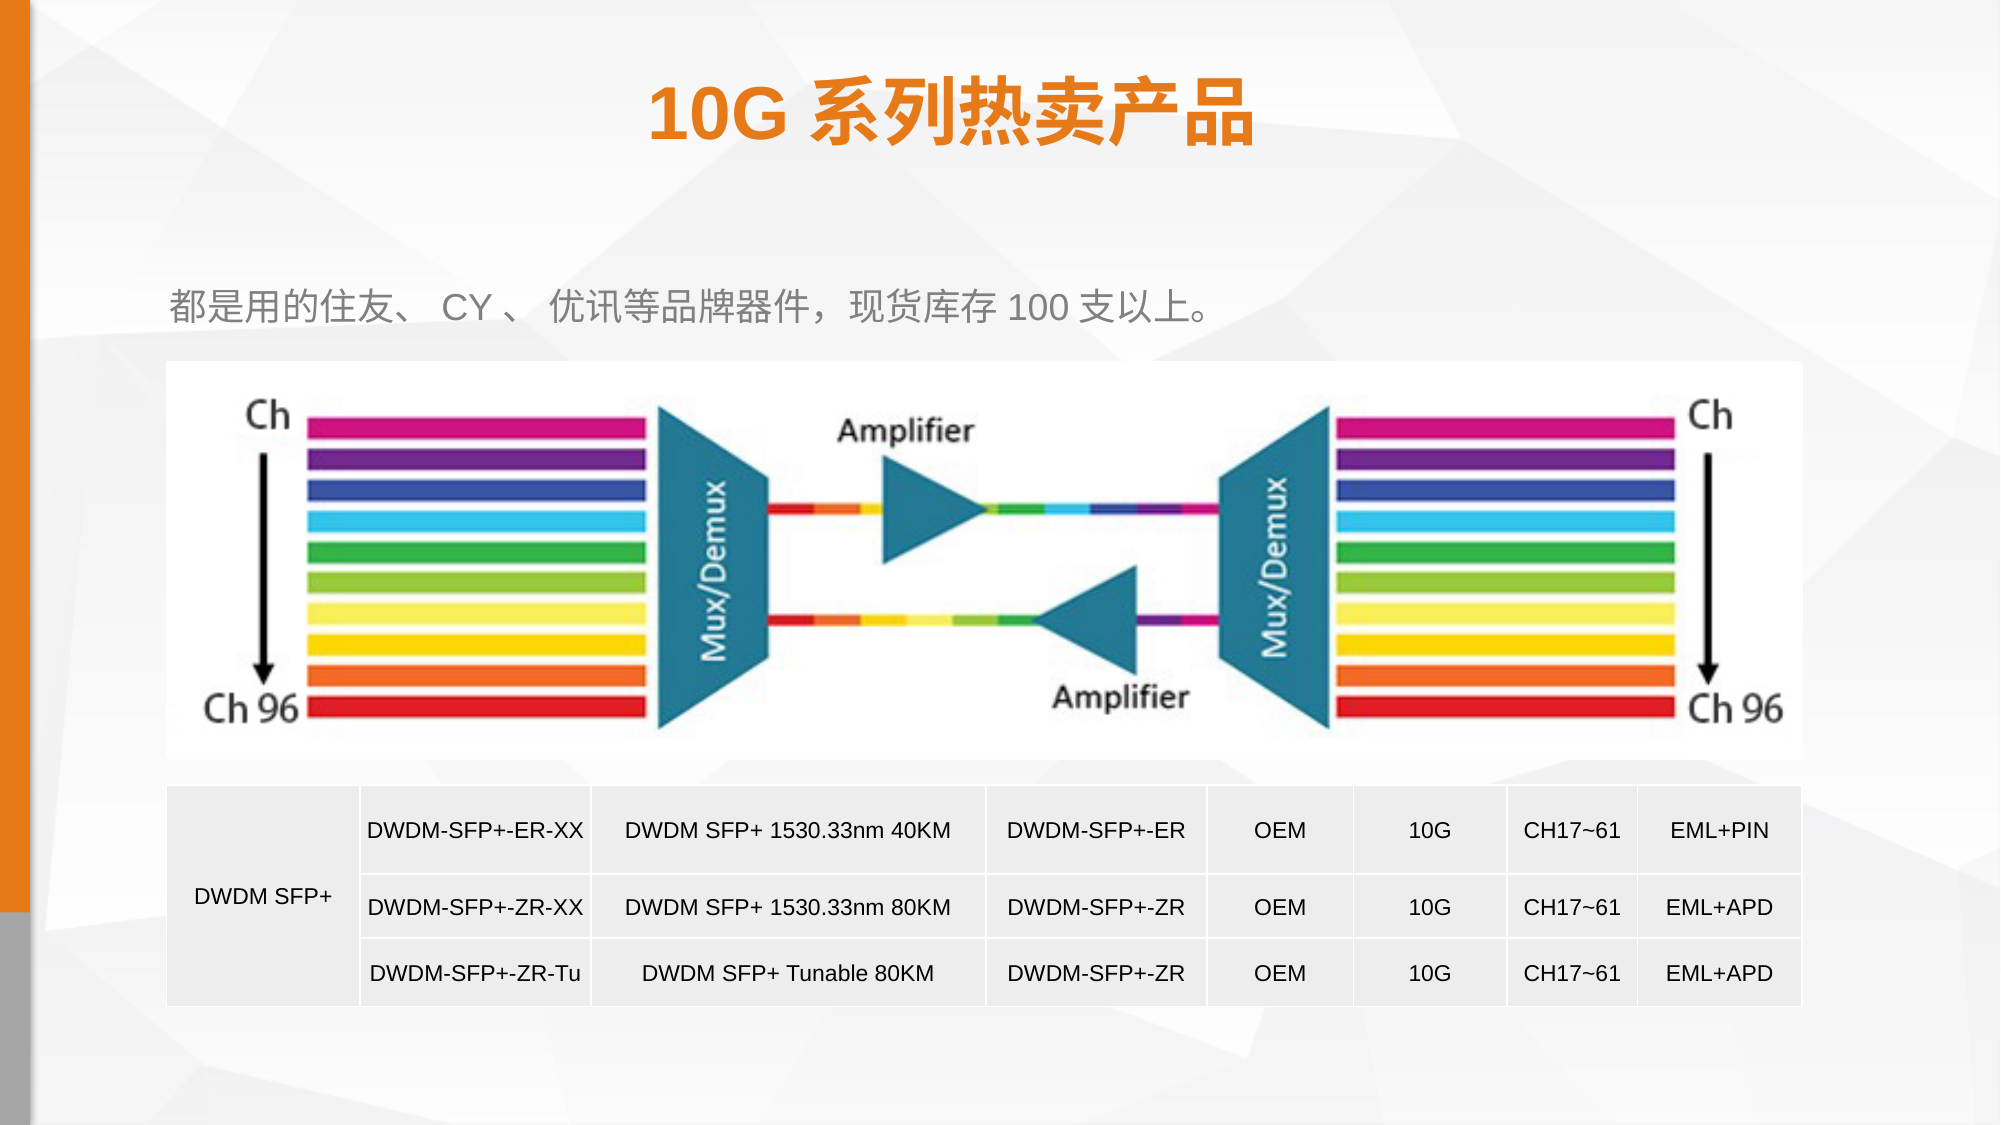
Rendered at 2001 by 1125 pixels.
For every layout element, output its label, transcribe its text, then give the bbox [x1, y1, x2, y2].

table_cell DWDM-SFP+-ZR [987, 939, 1206, 1006]
table_cell EML+APD [1638, 875, 1801, 937]
table_cell DWDM-SFP+-ZR [987, 875, 1206, 937]
table_header CH17~61 [1508, 786, 1637, 873]
table_header OEM [1208, 786, 1353, 873]
table_cell DWDM-SFP+-ZR-XX [361, 875, 590, 937]
title 10G系列热卖产品 [90, 67, 1816, 161]
table_header EML+PIN [1638, 786, 1801, 873]
table_header DWDM SFP+ [167, 786, 359, 1006]
table_cell OEM [1208, 939, 1353, 1006]
table_cell 10G [1354, 939, 1506, 1006]
table_cell EML+APD [1638, 939, 1801, 1006]
table_header DWDM SFP+ 1530.33nm 40KM [592, 786, 985, 873]
table_cell OEM [1208, 875, 1353, 937]
text_box 都是用的住友、CY、 优讯等品牌器件，现货库存100支以上。 [154, 276, 1244, 336]
table_cell DWDM SFP+ 1530.33nm 80KM [592, 875, 985, 937]
table_cell CH17~61 [1508, 939, 1637, 1006]
table_header 10G [1354, 786, 1506, 873]
table_header DWDM-SFP+-ER [987, 786, 1206, 873]
table_cell DWDM SFP+ Tunable 80KM [592, 939, 985, 1006]
table_cell DWDM-SFP+-ZR-Tu [361, 939, 590, 1006]
picture [30, 0, 2001, 1125]
table_cell 10G [1354, 875, 1506, 937]
table_header DWDM-SFP+-ER-XX [361, 786, 590, 873]
table_cell CH17~61 [1508, 875, 1637, 937]
